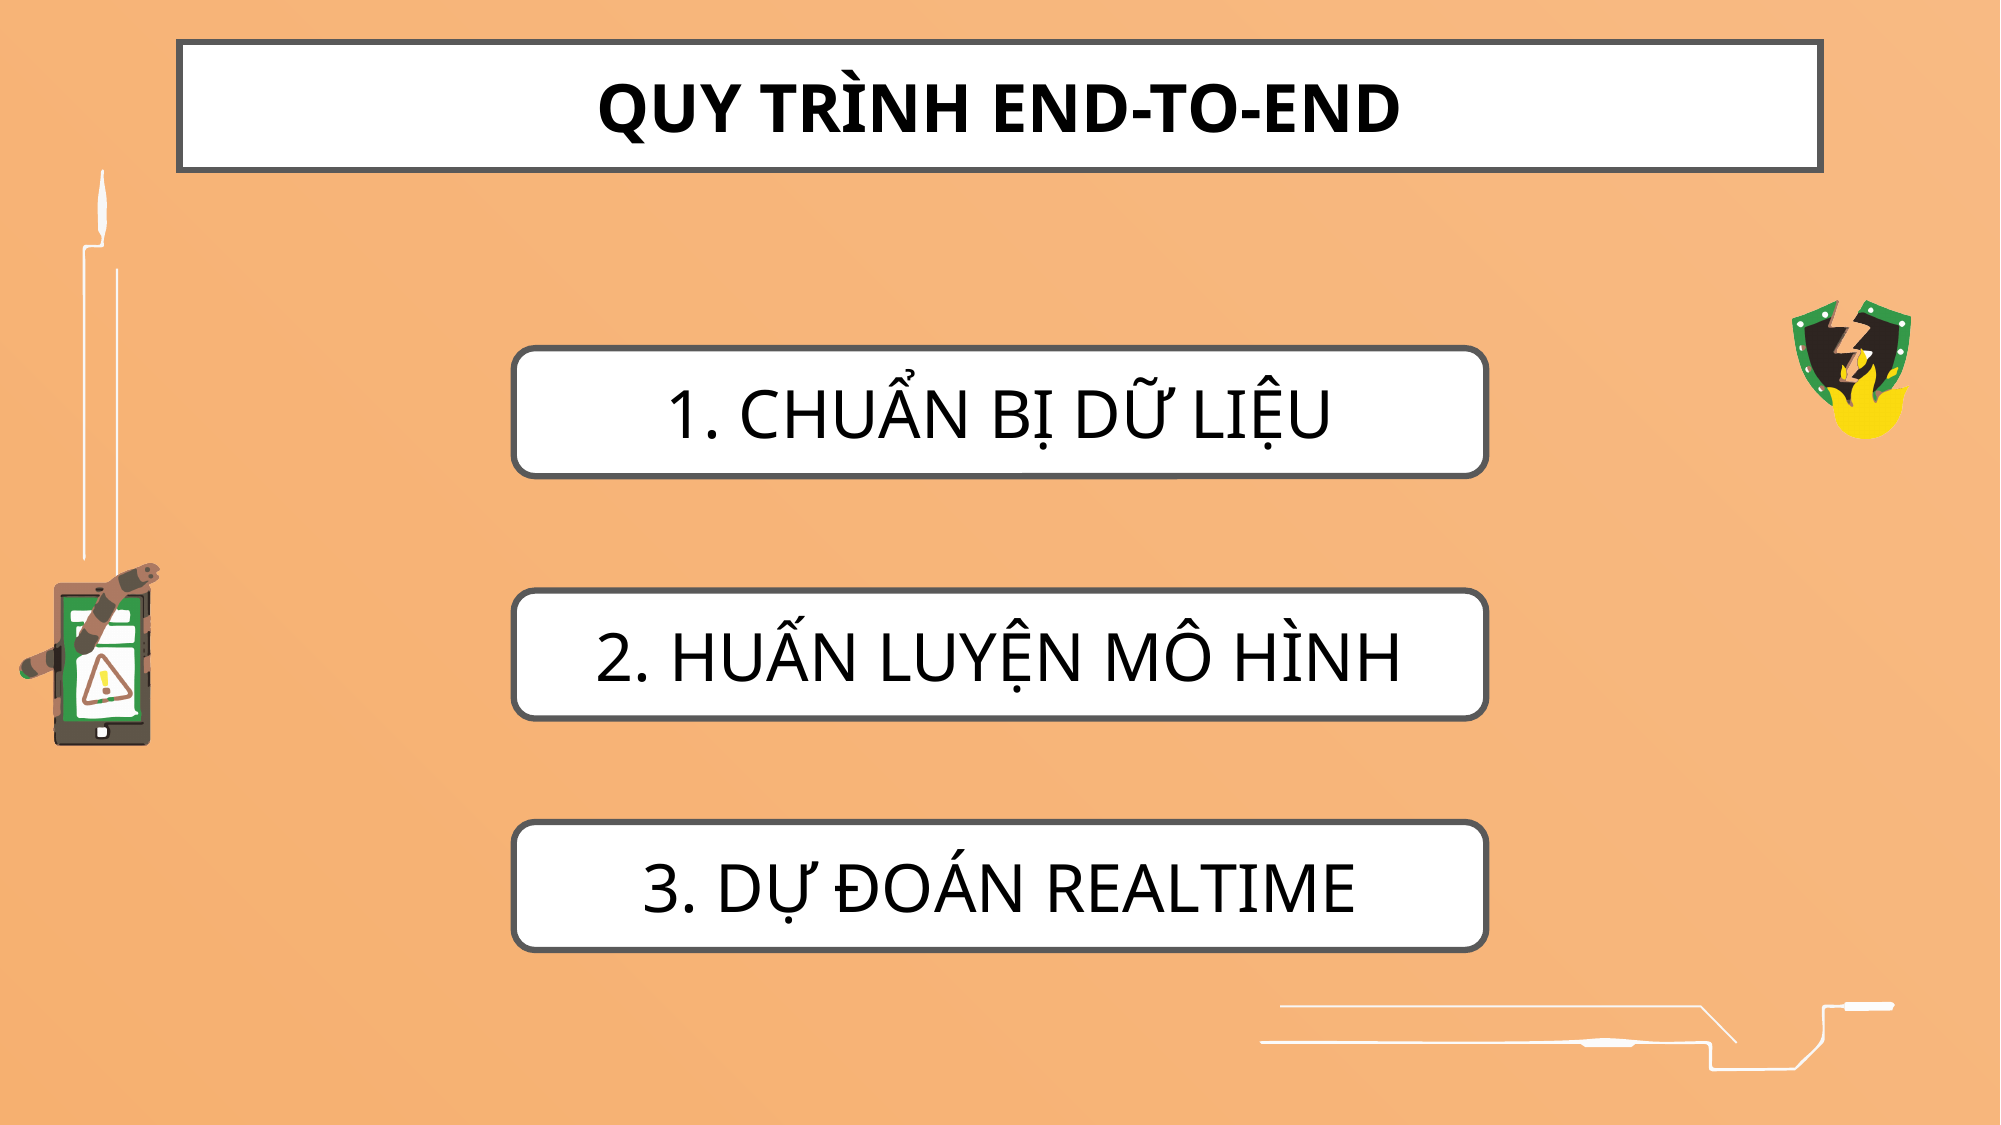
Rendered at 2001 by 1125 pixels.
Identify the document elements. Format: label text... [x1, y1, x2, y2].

text_box 1. CHUẨN BỊ DỮ LIỆU [512, 347, 1488, 478]
text_box 3. DỰ ĐOÁN REALTIME [512, 820, 1488, 952]
picture [1792, 300, 1911, 439]
text_box QUY TRÌNH END-TO-END [179, 41, 1821, 171]
picture [19, 563, 160, 746]
text_box 2. HUẤN LUYỆN MÔ HÌNH [512, 589, 1488, 720]
